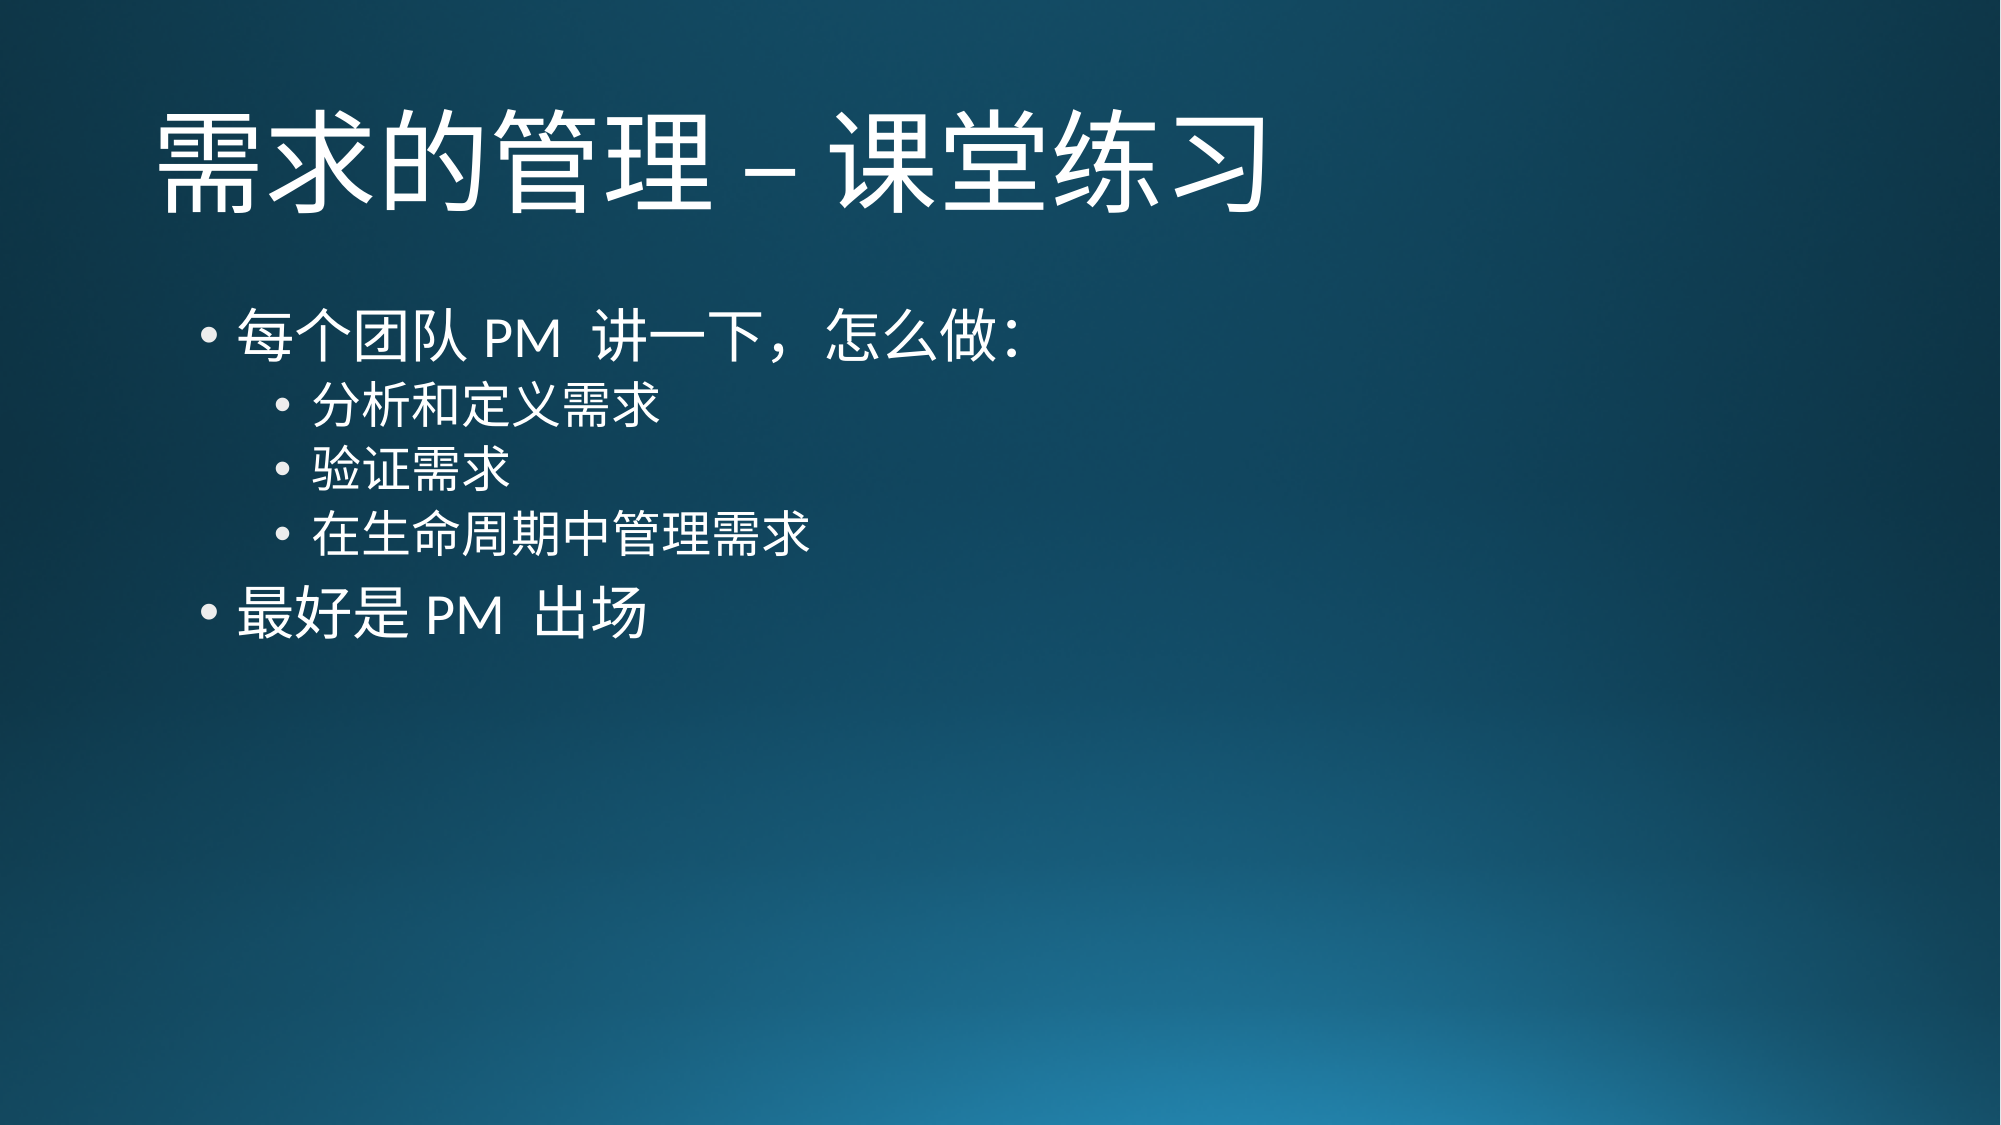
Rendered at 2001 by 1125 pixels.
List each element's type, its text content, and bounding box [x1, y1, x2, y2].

title 需求的管理 – 课堂练习 [137, 59, 1863, 278]
picture [0, 0, 2001, 1125]
list 每个团队PM 讲一下，怎么做： 分析和定义需求 验证需求 在生命周期中管理需求 最好是PM 出场 [183, 299, 1032, 1014]
